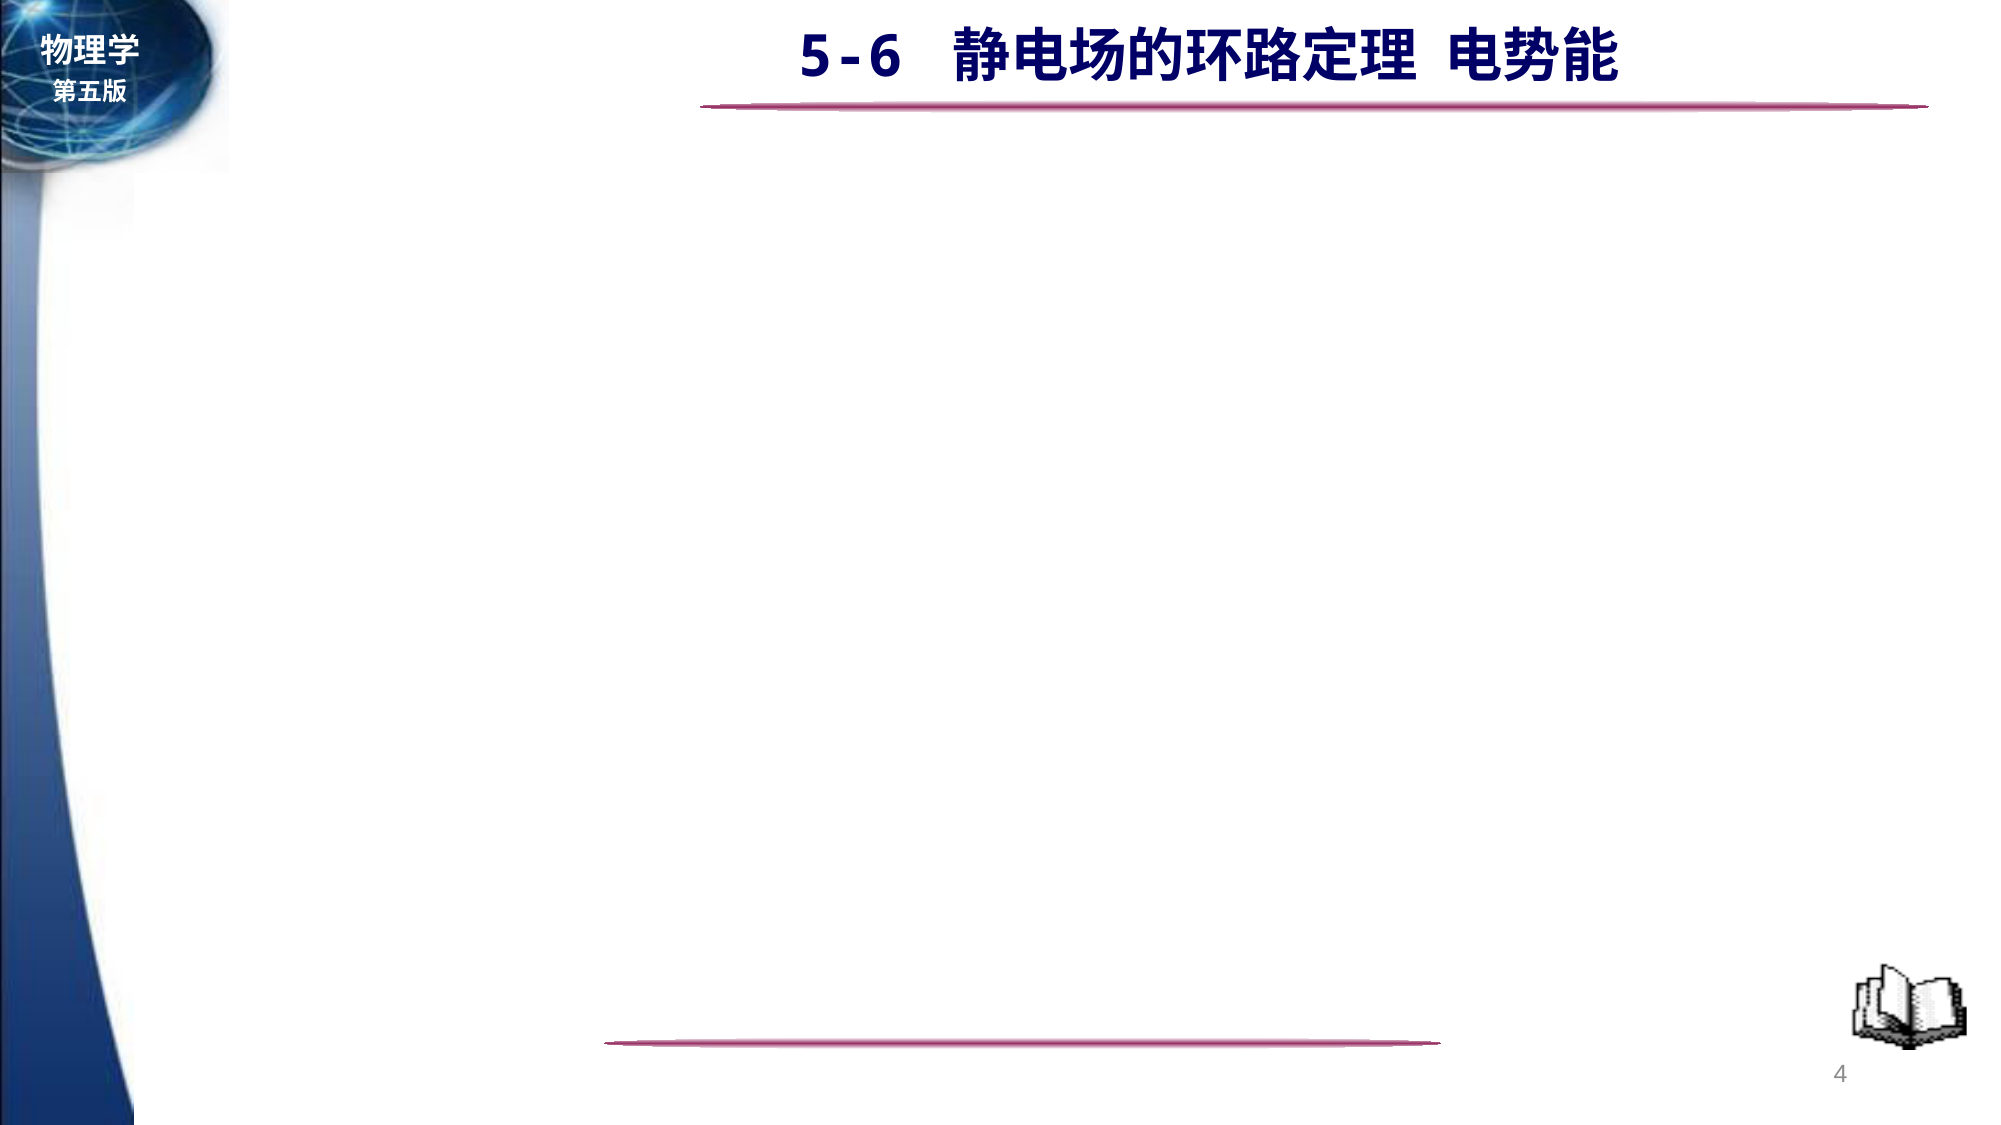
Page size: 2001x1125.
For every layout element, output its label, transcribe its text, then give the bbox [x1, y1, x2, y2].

picture [1850, 962, 1967, 1050]
picture [0, 0, 229, 1125]
slide_number 4 [1412, 1042, 1863, 1103]
